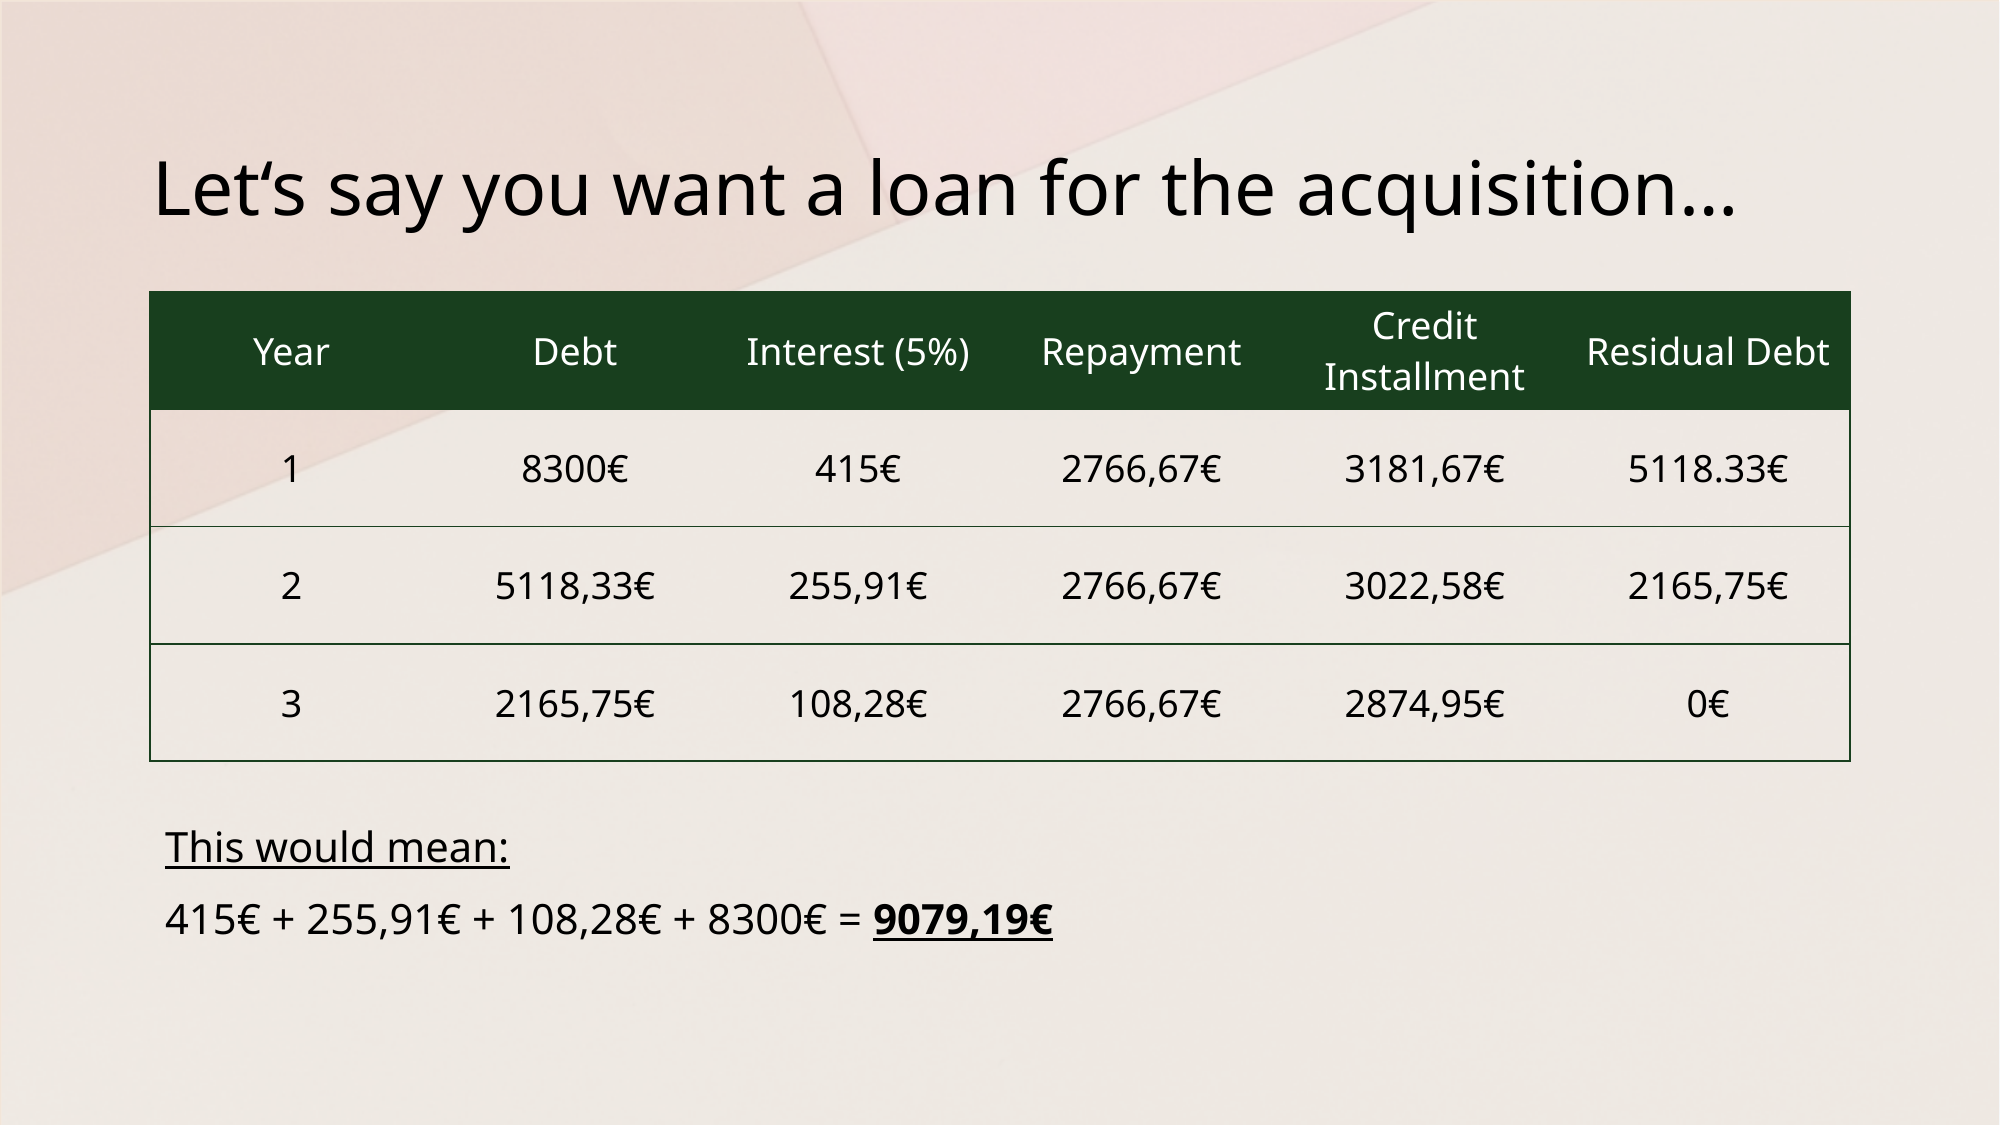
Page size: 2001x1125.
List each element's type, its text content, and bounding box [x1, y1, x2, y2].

table_header Debt [433, 293, 717, 408]
table_cell 255,91€ [717, 527, 1000, 643]
table_cell 3 [151, 645, 433, 760]
table_cell 2874,95€ [1283, 645, 1566, 760]
table_cell 0€ [1566, 645, 1849, 760]
table_cell 2165,75€ [433, 645, 717, 760]
table_header Residual Debt [1566, 293, 1849, 408]
table_cell 5118,33€ [433, 527, 717, 643]
table_cell 3022,58€ [1283, 527, 1566, 643]
table_header Credit Installment [1283, 293, 1566, 408]
table_cell 2766,67€ [1000, 410, 1283, 526]
table_header Interest (5%) [717, 293, 1000, 408]
text_box This would mean: 415€ + 255,91€ + 108,28€ + 8300€ = 9079,19€ [149, 814, 1850, 1055]
table_cell 2165,75€ [1566, 527, 1849, 643]
table_cell 415€ [717, 410, 1000, 526]
table_cell 5118.33€ [1566, 410, 1849, 526]
table_cell 108,28€ [717, 645, 1000, 760]
table_header Repayment [1000, 293, 1283, 408]
table_cell 8300€ [433, 410, 717, 526]
table_cell 2 [151, 527, 433, 643]
table_cell 2766,67€ [1000, 527, 1283, 643]
table_header Year [151, 293, 433, 408]
table_cell 3181,67€ [1283, 410, 1566, 526]
title Let‘s say you want a loan for the acquisition… [137, 21, 1863, 240]
table_cell 2766,67€ [1000, 645, 1283, 760]
table_cell 1 [151, 410, 433, 526]
